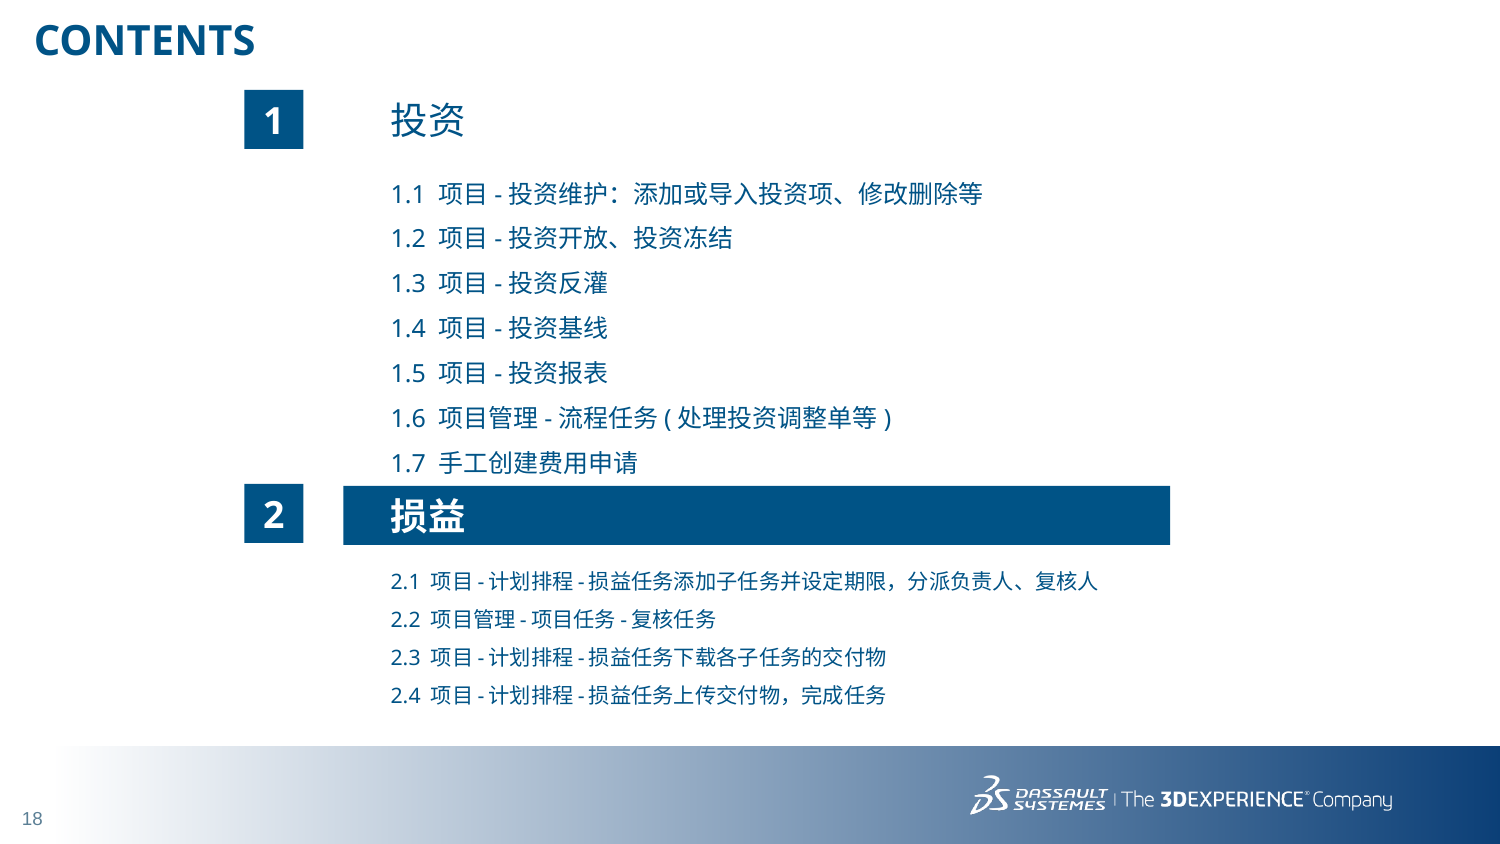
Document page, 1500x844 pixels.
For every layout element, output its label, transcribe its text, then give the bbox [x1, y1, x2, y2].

list 2.1 项目-计划排程-损益任务添加子任务并设定期限，分派负责人、复核人 2.2 项目管理-项目任务-复核任务 2.3 项目-计划排程-损益任务下载各子任务的交付物 2.4 项目-计划排程-损益任务上传交付物，完成任务 [343, 549, 1304, 714]
list 1 [244, 89, 304, 149]
list 损益 [343, 485, 1171, 545]
list 2 [244, 483, 304, 543]
list 投资 [343, 89, 1045, 149]
picture [962, 775, 1400, 815]
title CONTENTS [19, 8, 1313, 70]
list 1.1 项目-投资维护：添加或导入投资项、修改删除等 1.2 项目-投资开放、投资冻结 1.3 项目-投资反灌 1.4 项目-投资基线 1.5 项目-投资报表 1.6 项目管理-流程任务(处理投资调整单等) 1.7 手工创建费用申请 [343, 156, 1171, 484]
